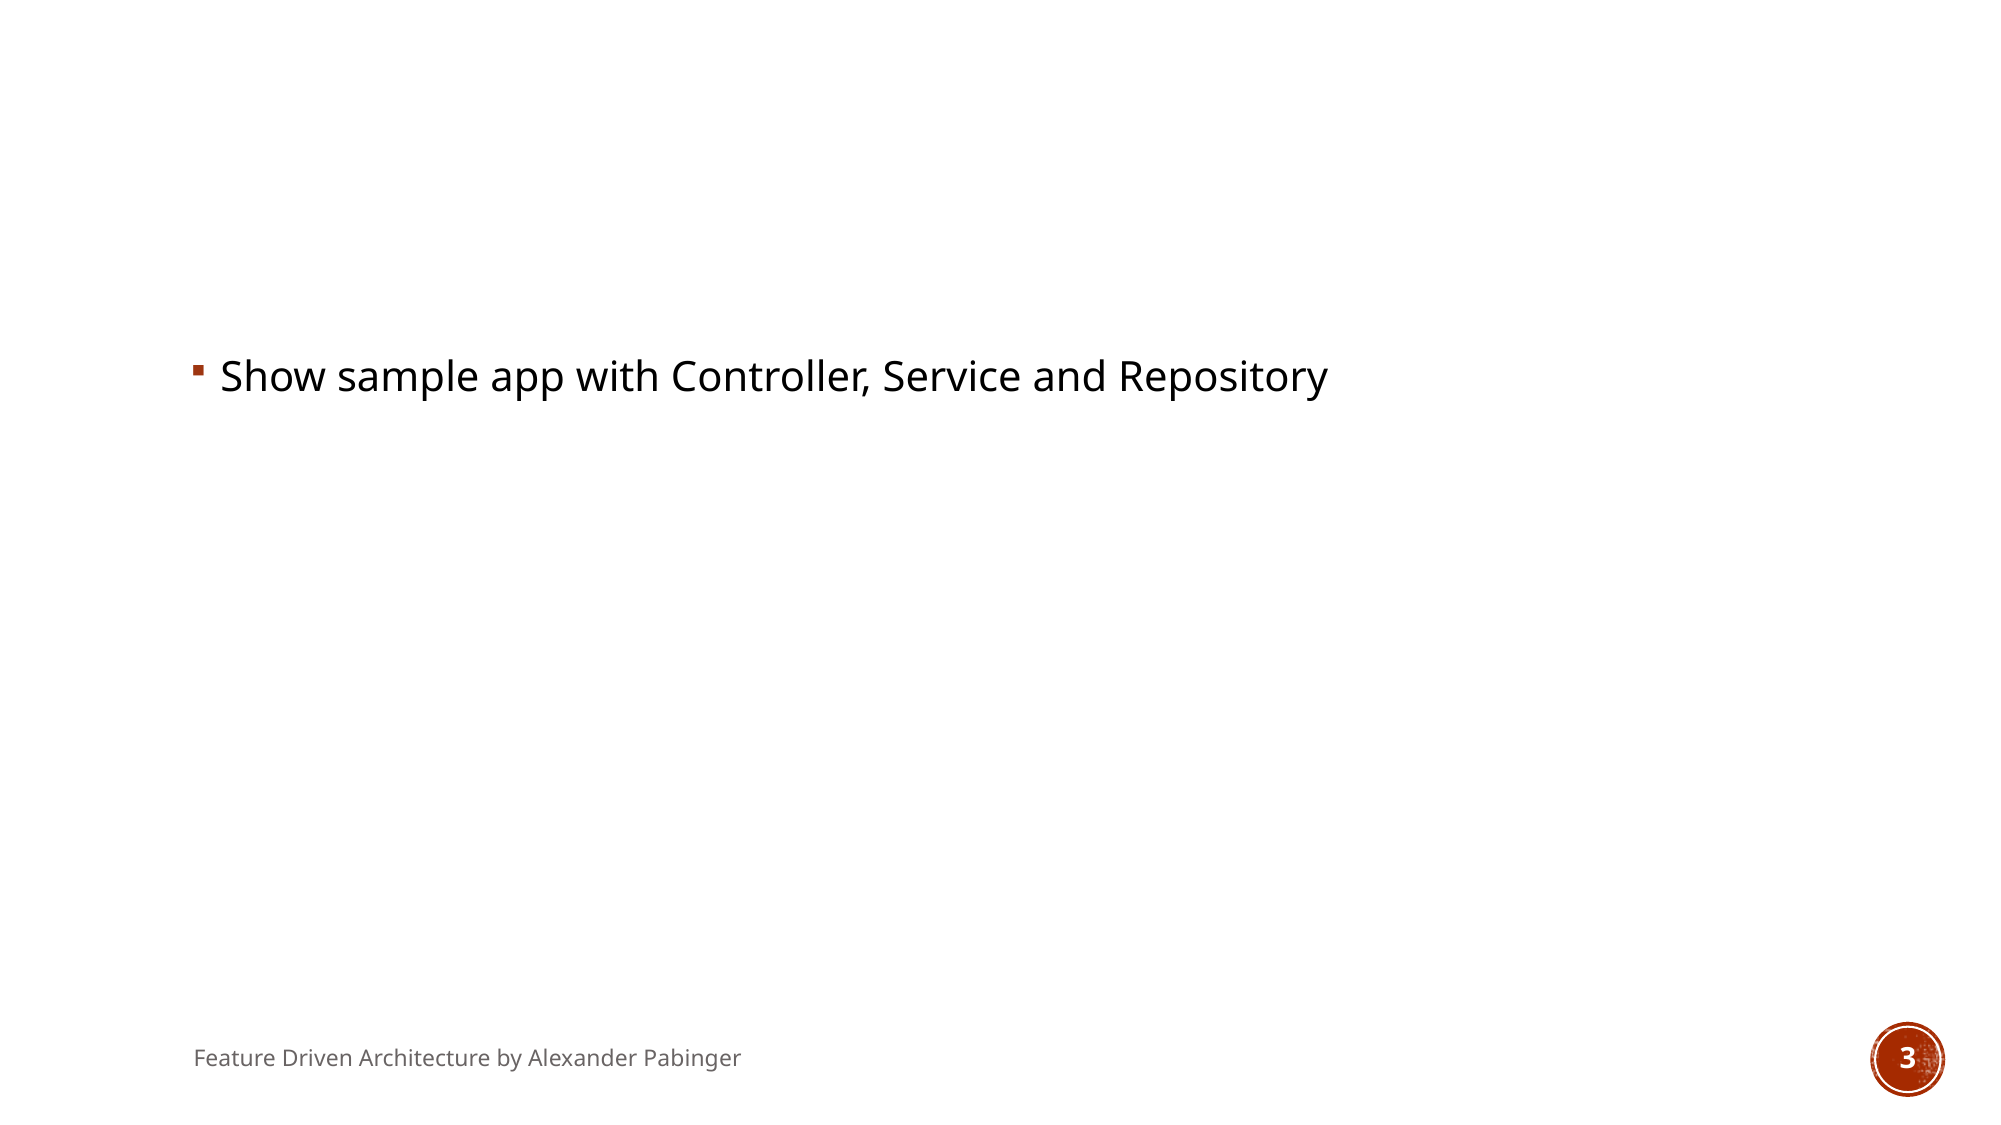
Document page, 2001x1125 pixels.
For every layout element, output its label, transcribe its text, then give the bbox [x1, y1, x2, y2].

slide_number 3 [1855, 1028, 1961, 1089]
list Show sample app with Controller, Service and Repository [175, 348, 1826, 1013]
footer Feature Driven Architecture by Alexander Pabinger [178, 1028, 1217, 1089]
